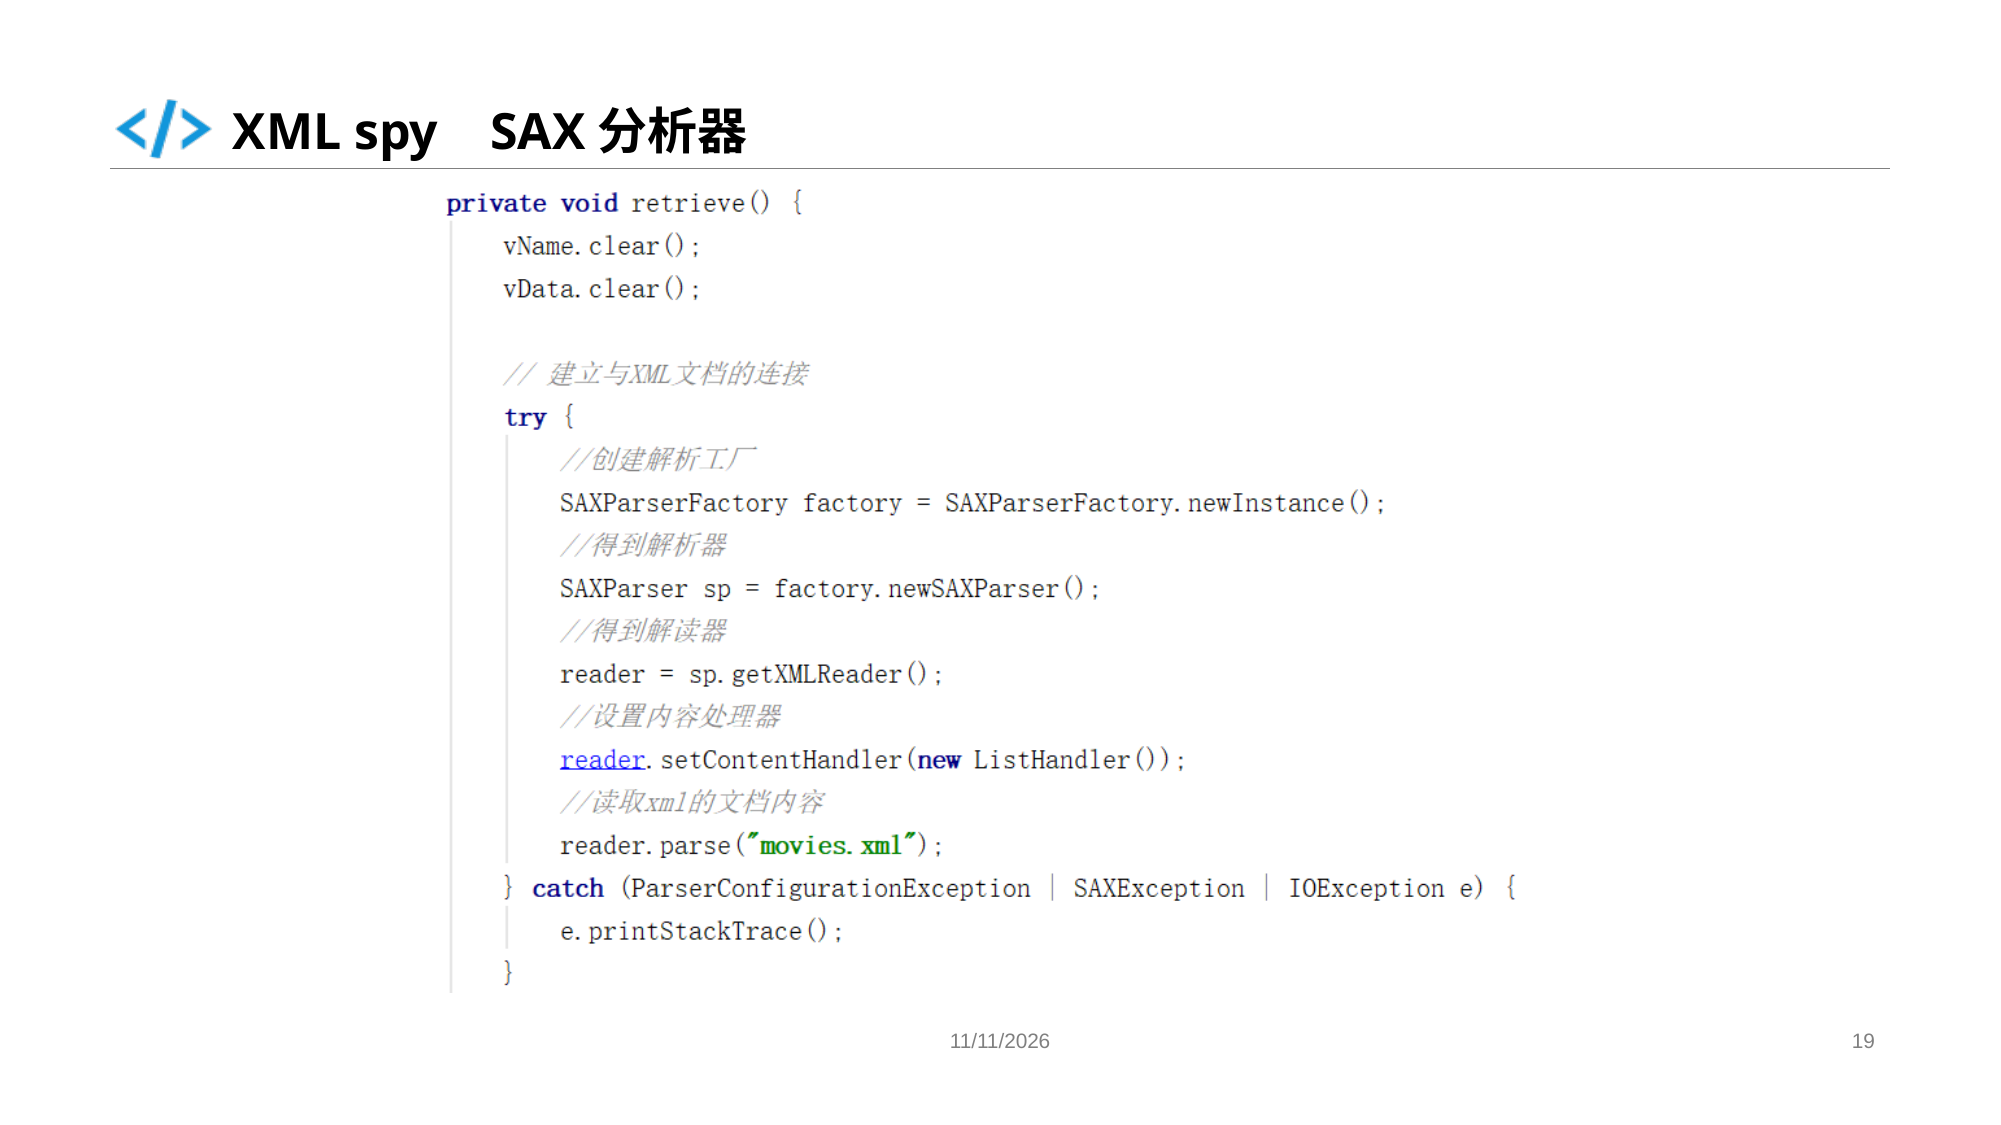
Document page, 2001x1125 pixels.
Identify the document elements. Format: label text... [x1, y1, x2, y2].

picture [433, 182, 1567, 993]
title [109, 0, 1890, 169]
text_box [109, 90, 1044, 168]
slide_number 19 [1412, 1023, 1890, 1058]
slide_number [886, 1023, 1114, 1058]
